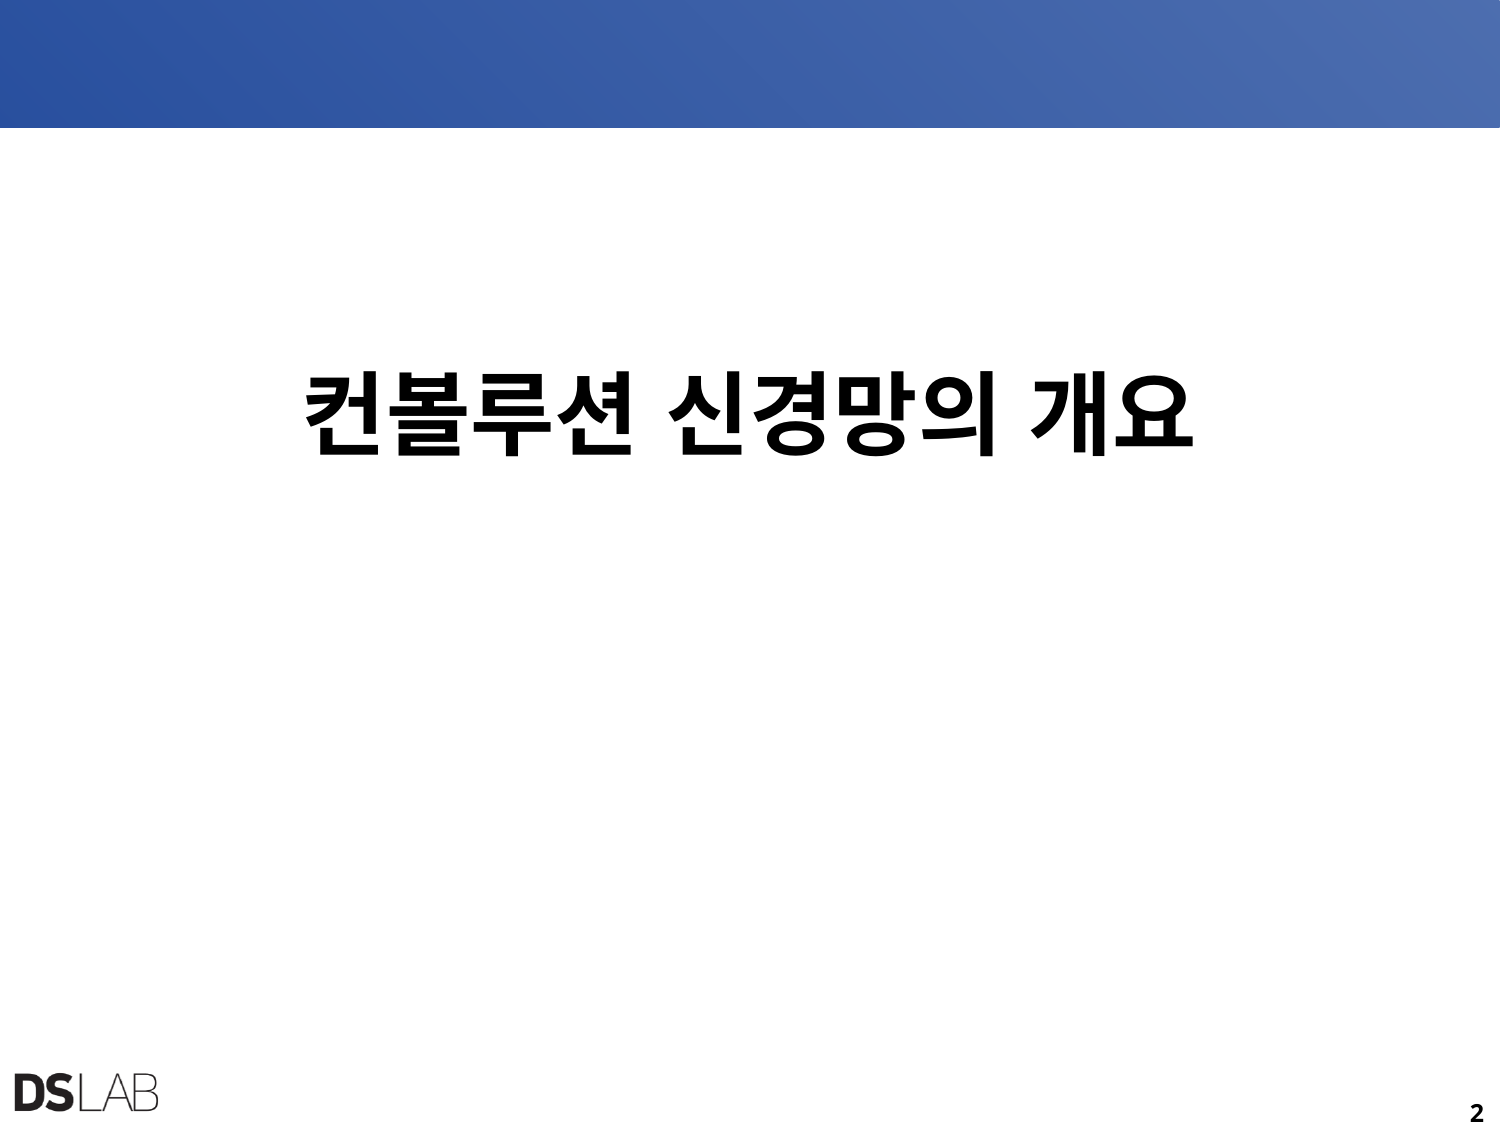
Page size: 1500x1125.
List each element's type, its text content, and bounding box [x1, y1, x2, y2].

title 컨볼루션 신경망의 개요 [112, 349, 1388, 591]
picture [11, 1070, 160, 1114]
slide_number 3 [1148, 1089, 1500, 1125]
